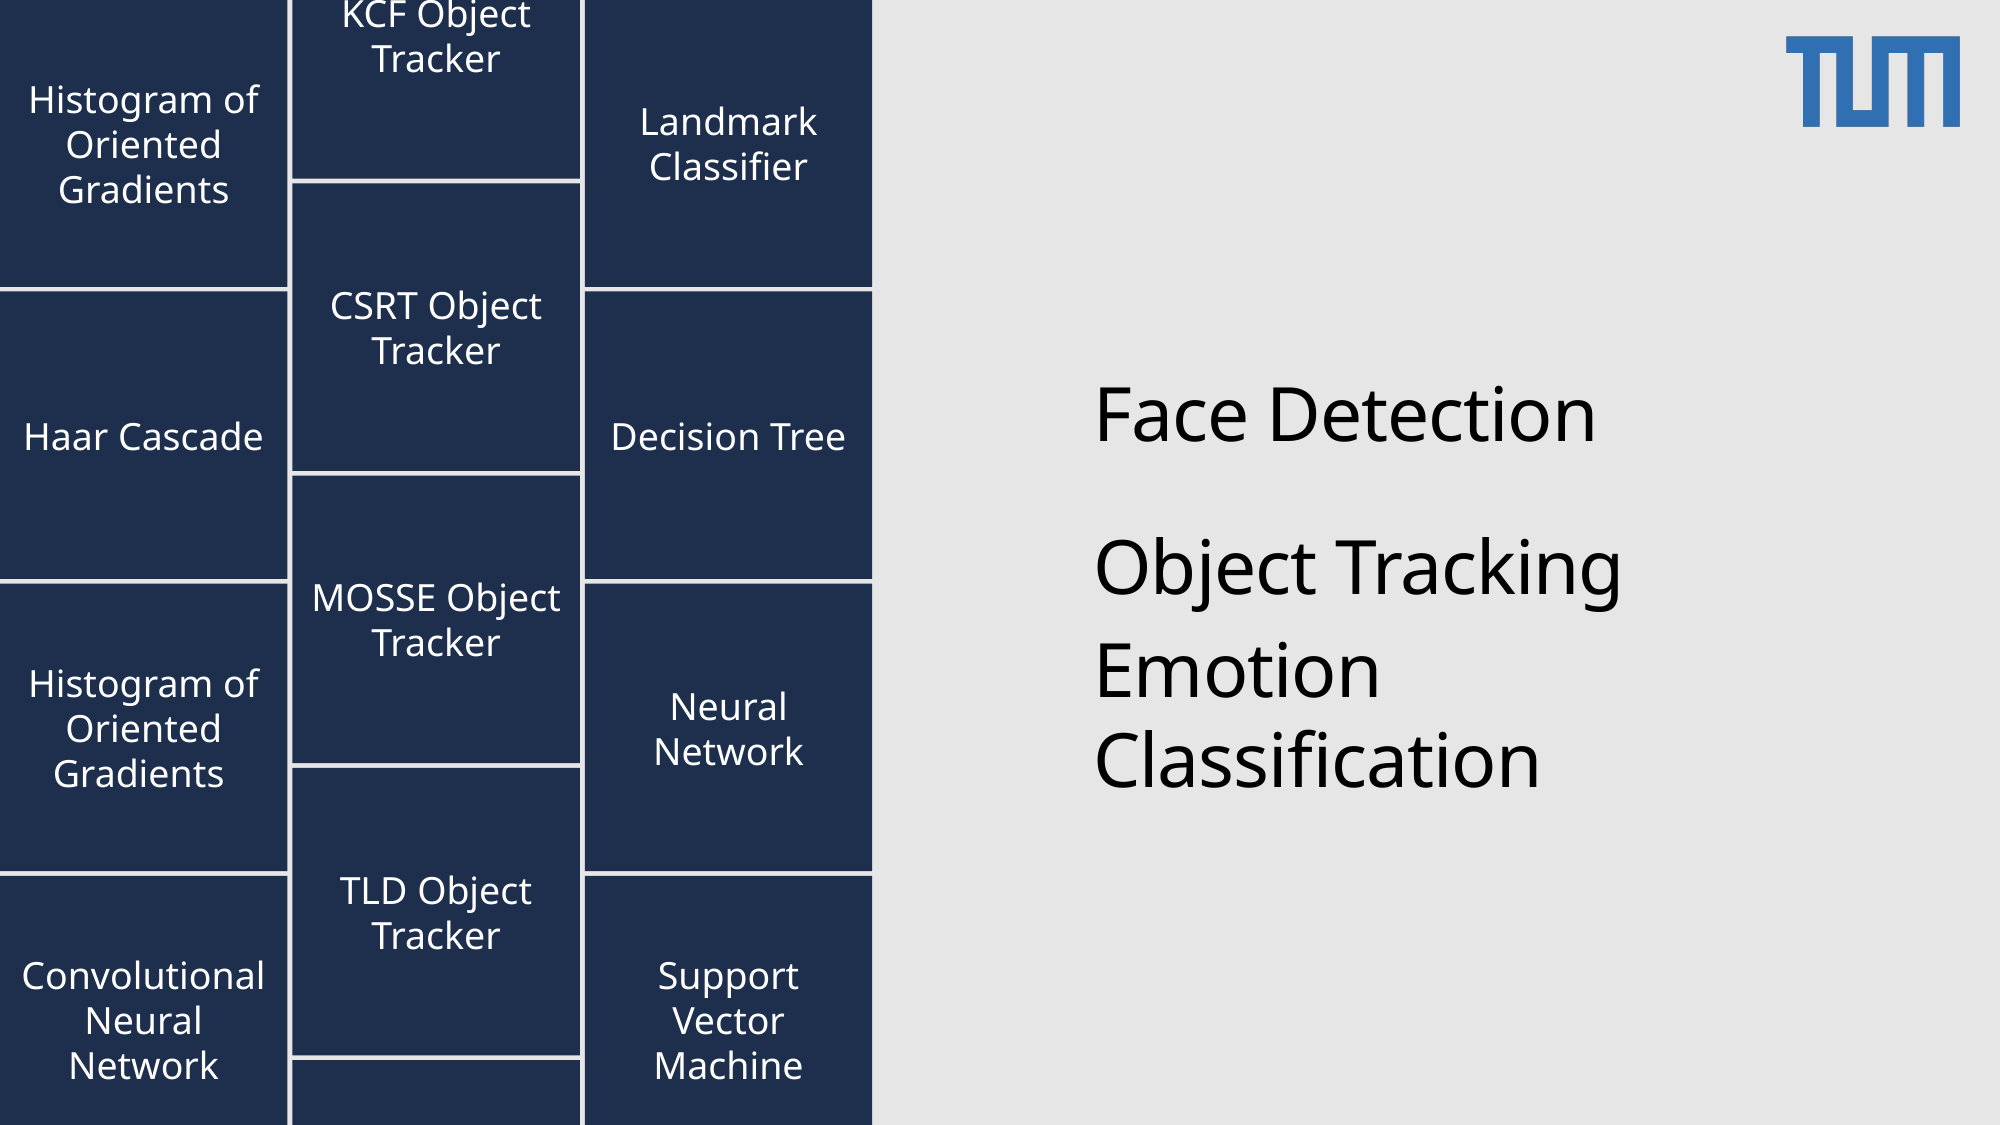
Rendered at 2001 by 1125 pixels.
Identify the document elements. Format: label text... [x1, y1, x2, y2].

picture [1785, 0, 2000, 127]
text_box Object Tracking [1093, 519, 1777, 610]
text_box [292, 0, 580, 1125]
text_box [584, 0, 873, 1125]
text_box Face Detection [1093, 366, 1777, 457]
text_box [0, 0, 288, 1125]
text_box Emotion Classification [1093, 622, 1840, 803]
